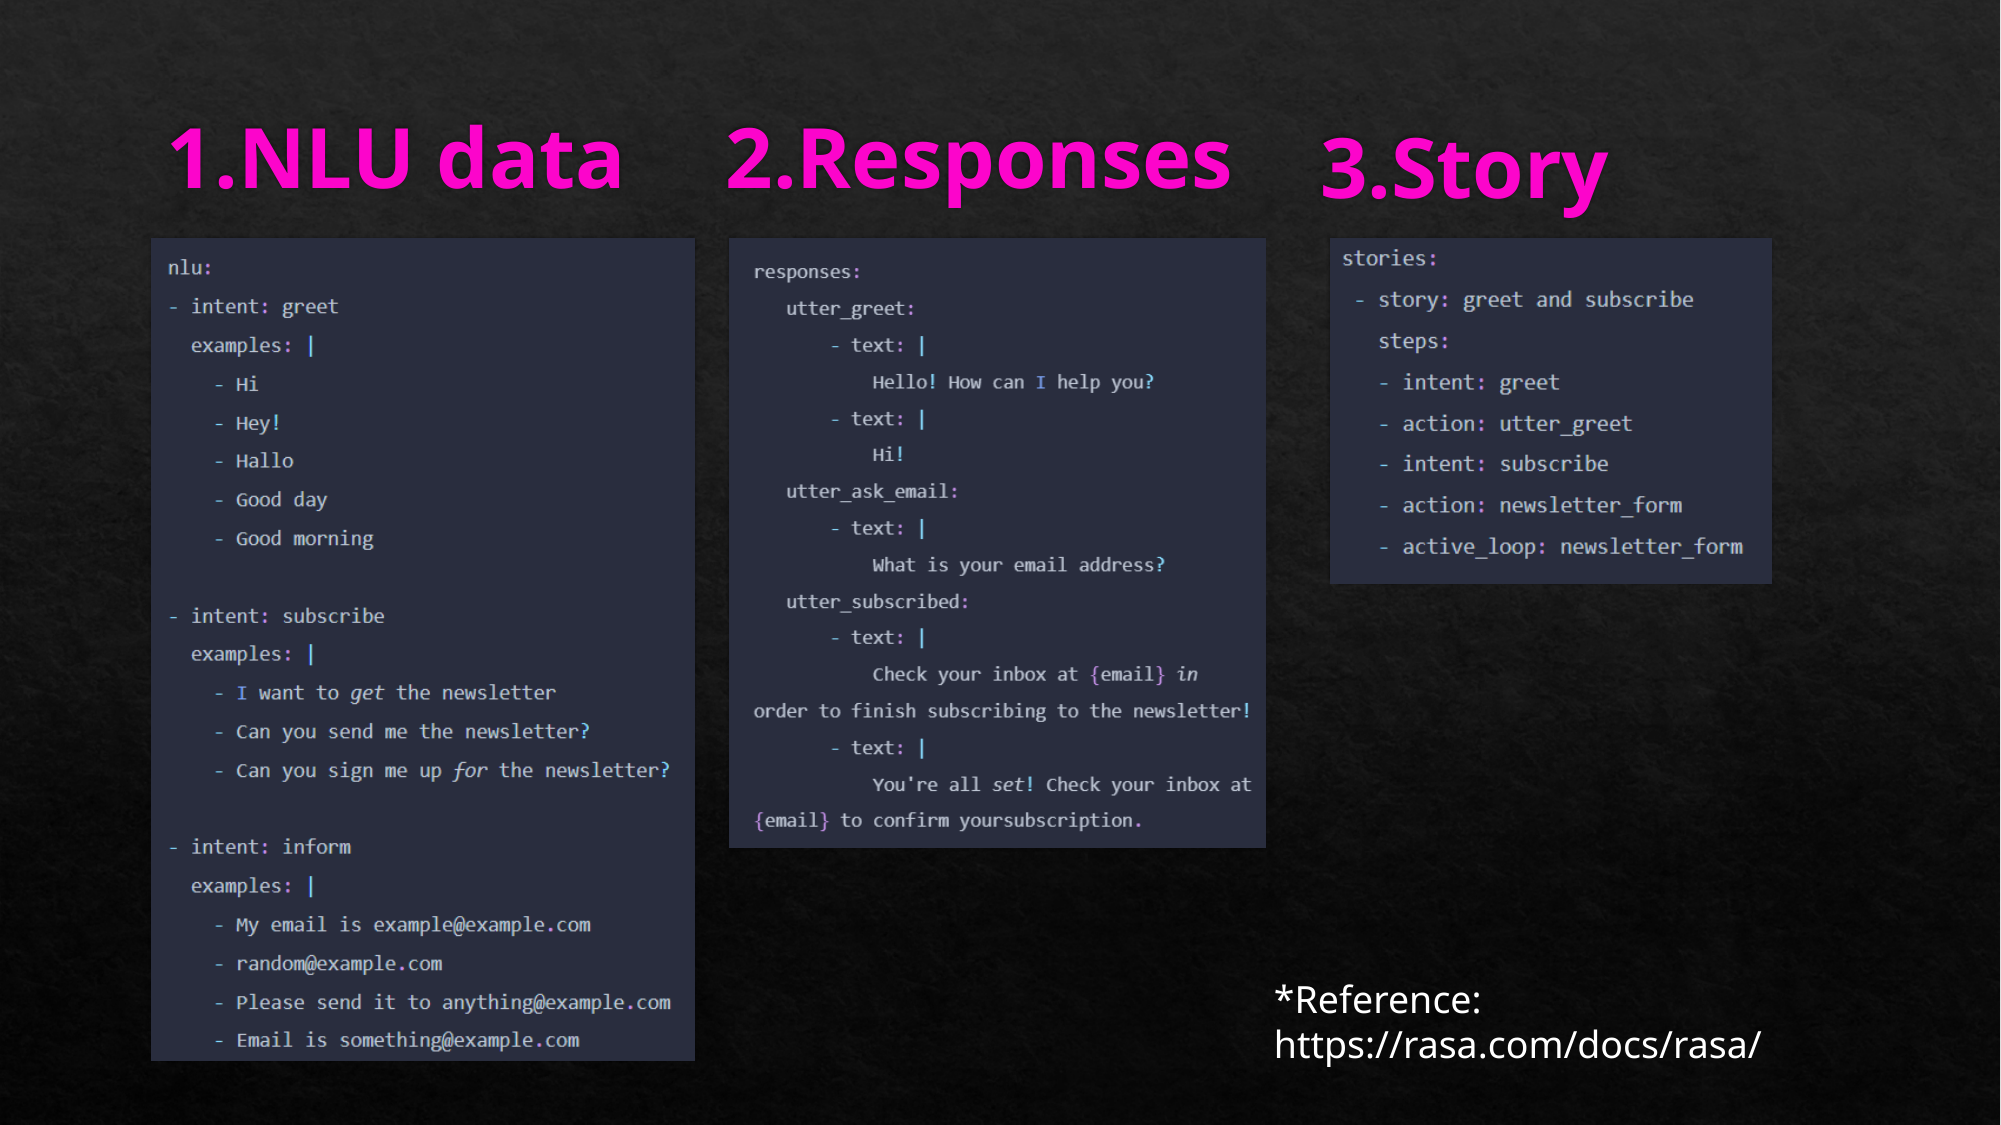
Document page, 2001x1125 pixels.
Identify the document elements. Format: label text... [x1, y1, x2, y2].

text_box 2.Responses [710, 70, 1254, 230]
picture [1329, 238, 1772, 584]
text_box 3.Story [1305, 81, 1848, 240]
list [151, 238, 695, 1061]
title 1.NLU data [151, 70, 695, 230]
text_box *Reference: https://rasa.com/docs/rasa/ [1259, 968, 1911, 1074]
picture [729, 238, 1266, 849]
